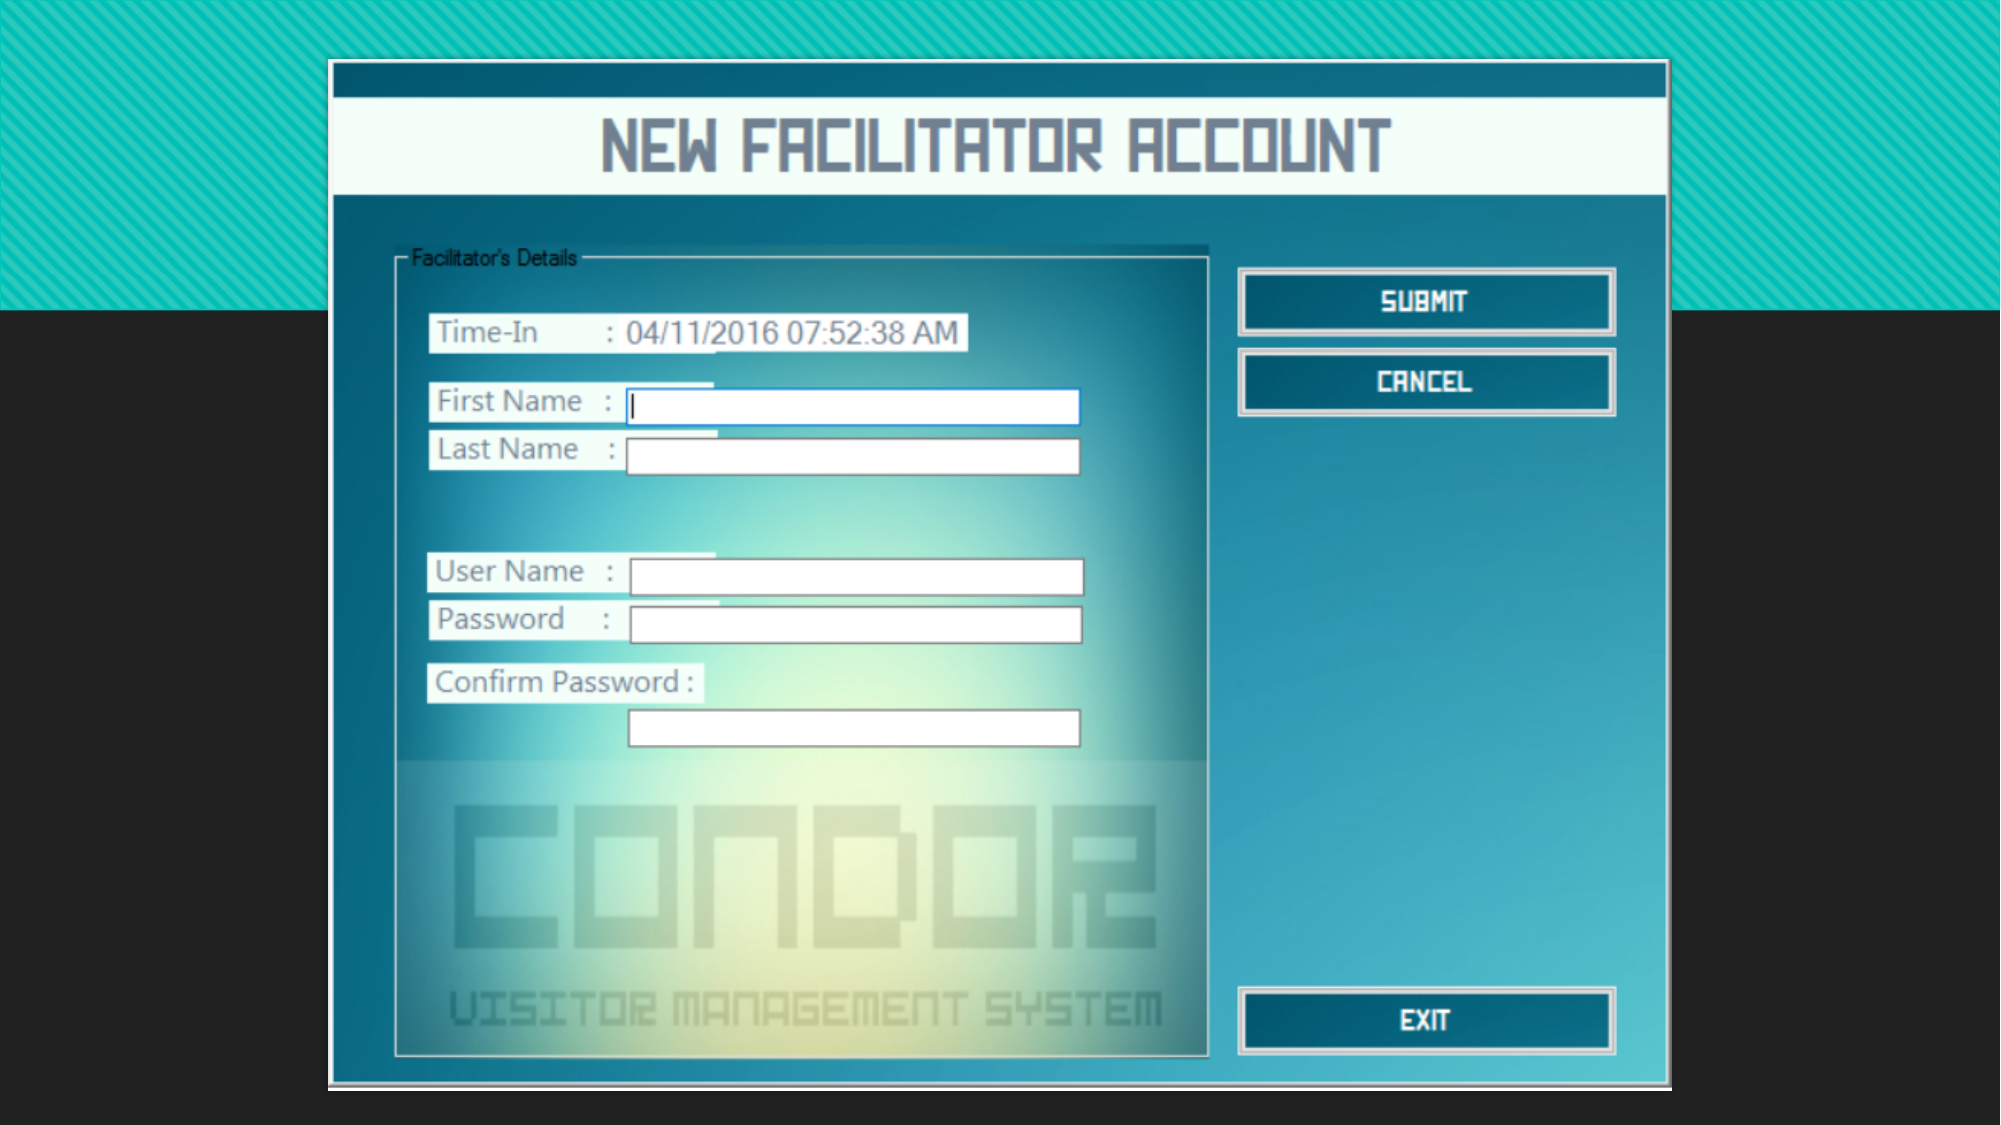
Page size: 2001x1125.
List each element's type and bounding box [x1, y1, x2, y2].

list [328, 59, 1672, 1091]
